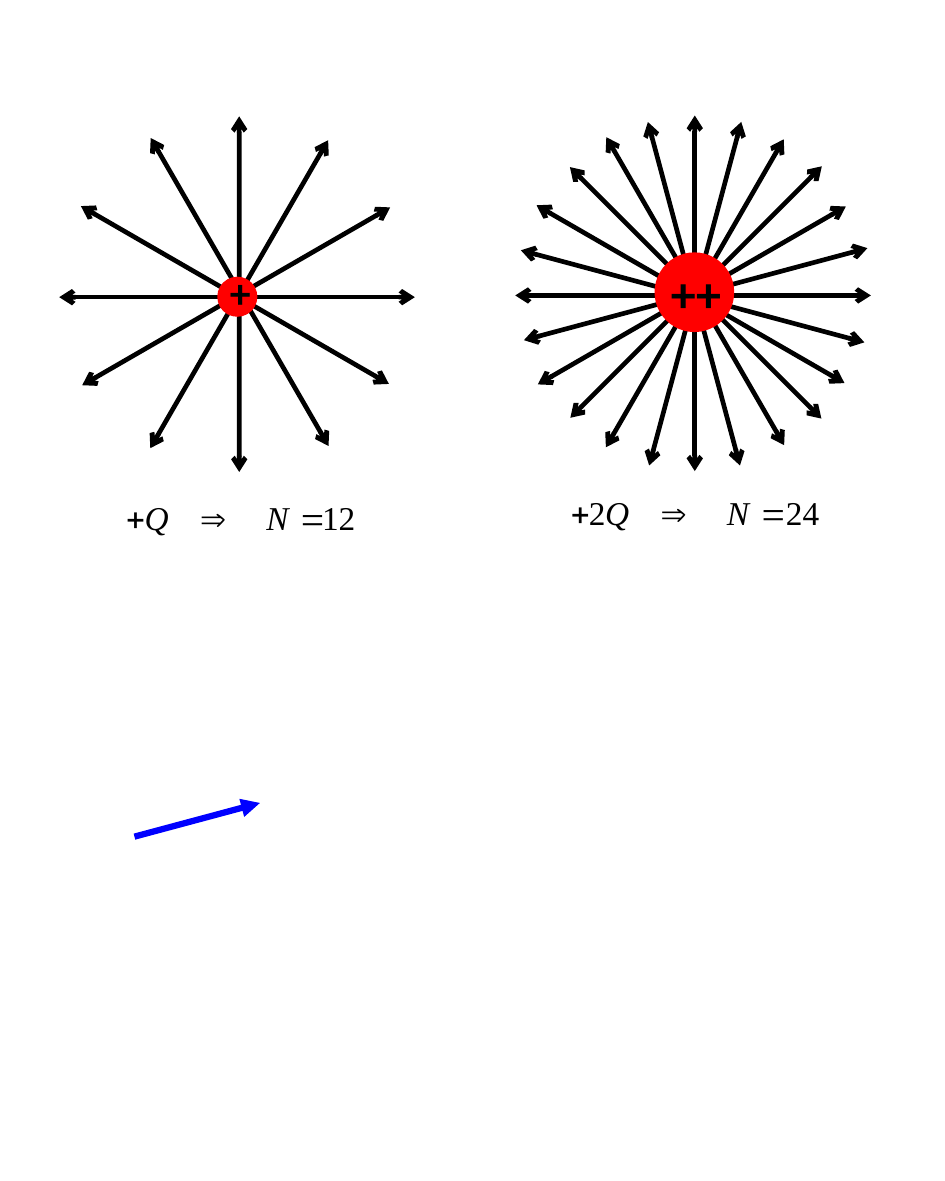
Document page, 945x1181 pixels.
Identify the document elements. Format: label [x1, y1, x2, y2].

text_box [122, 503, 360, 543]
text_box [655, 253, 737, 331]
text_box [214, 259, 266, 326]
text_box [566, 498, 824, 539]
text_box [134, 803, 260, 837]
